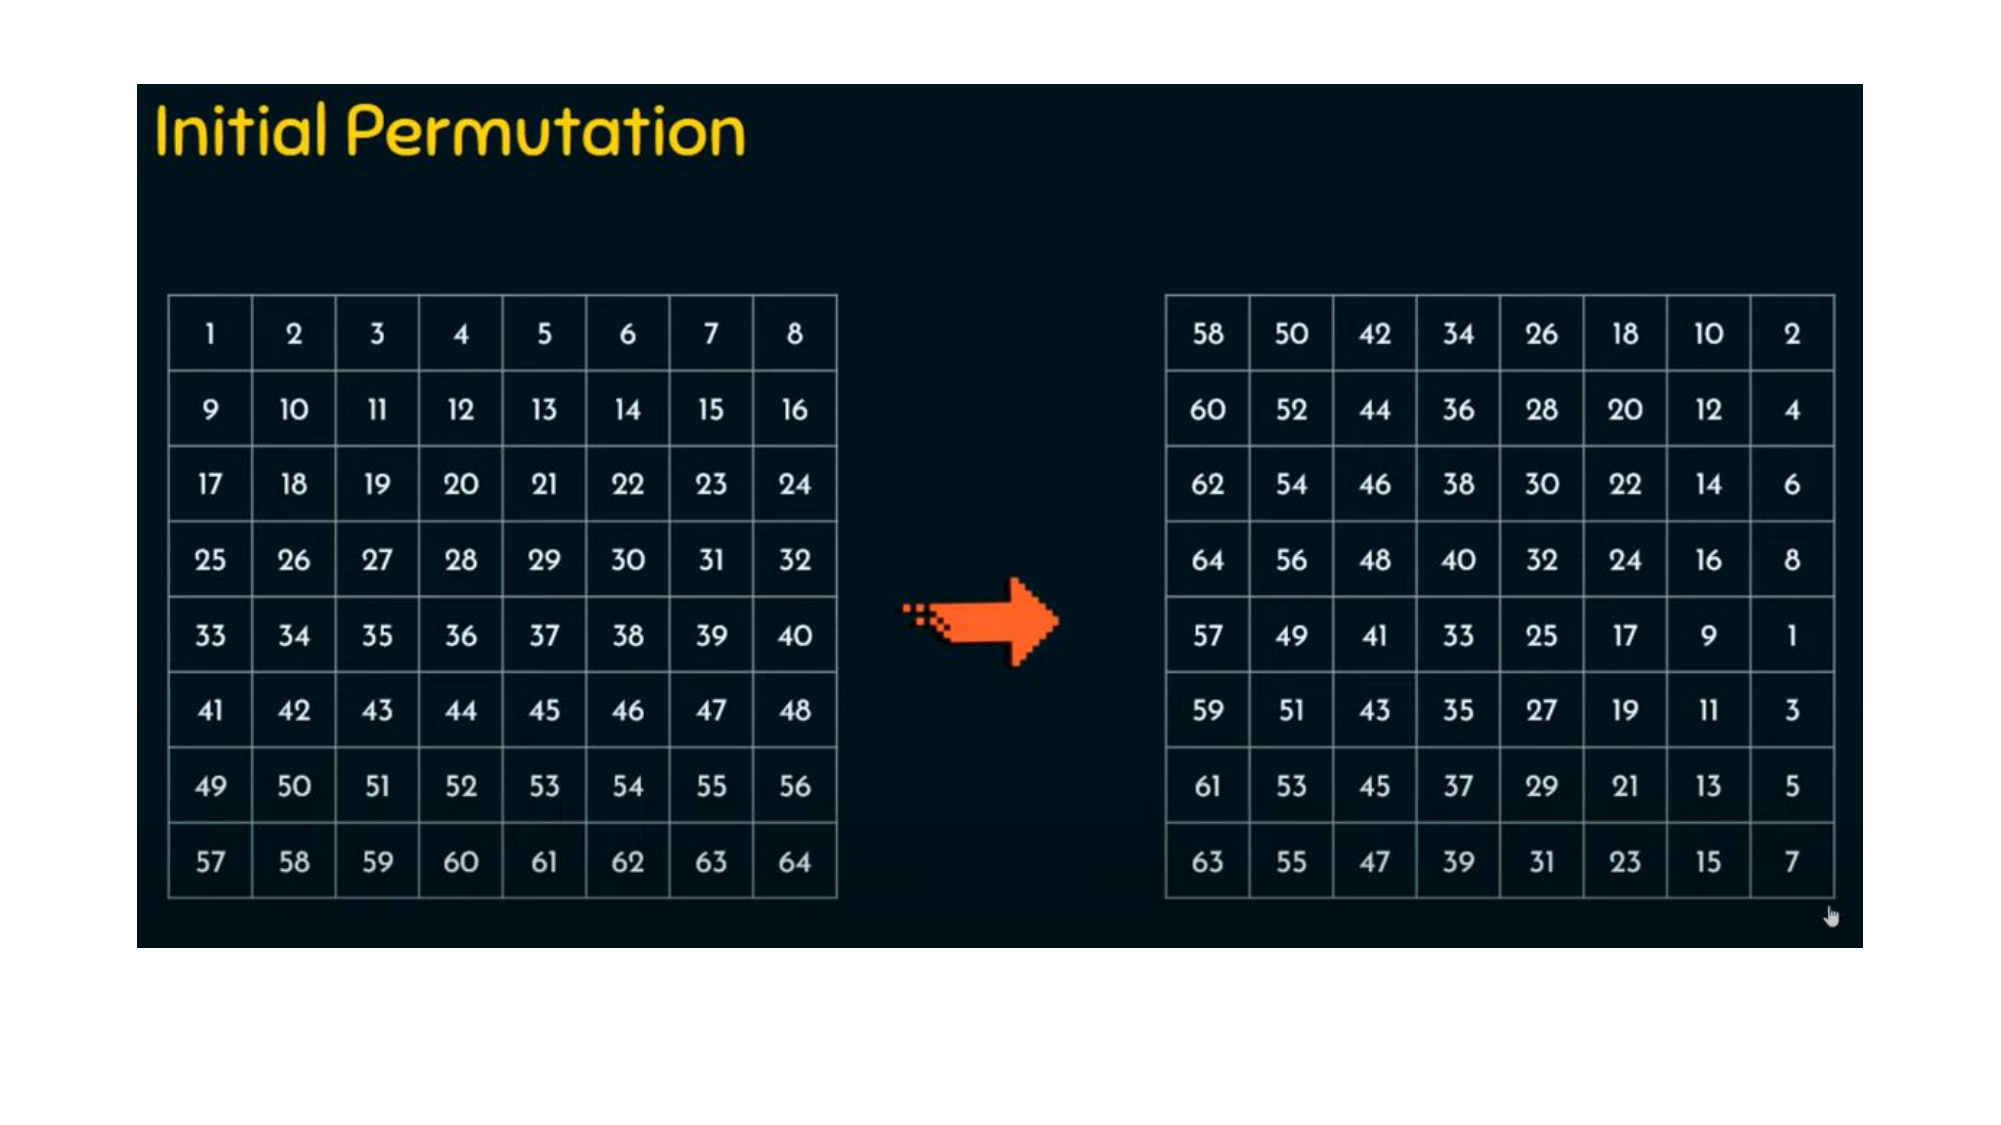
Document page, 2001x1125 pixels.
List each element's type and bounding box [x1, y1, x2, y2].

list [137, 84, 1863, 948]
